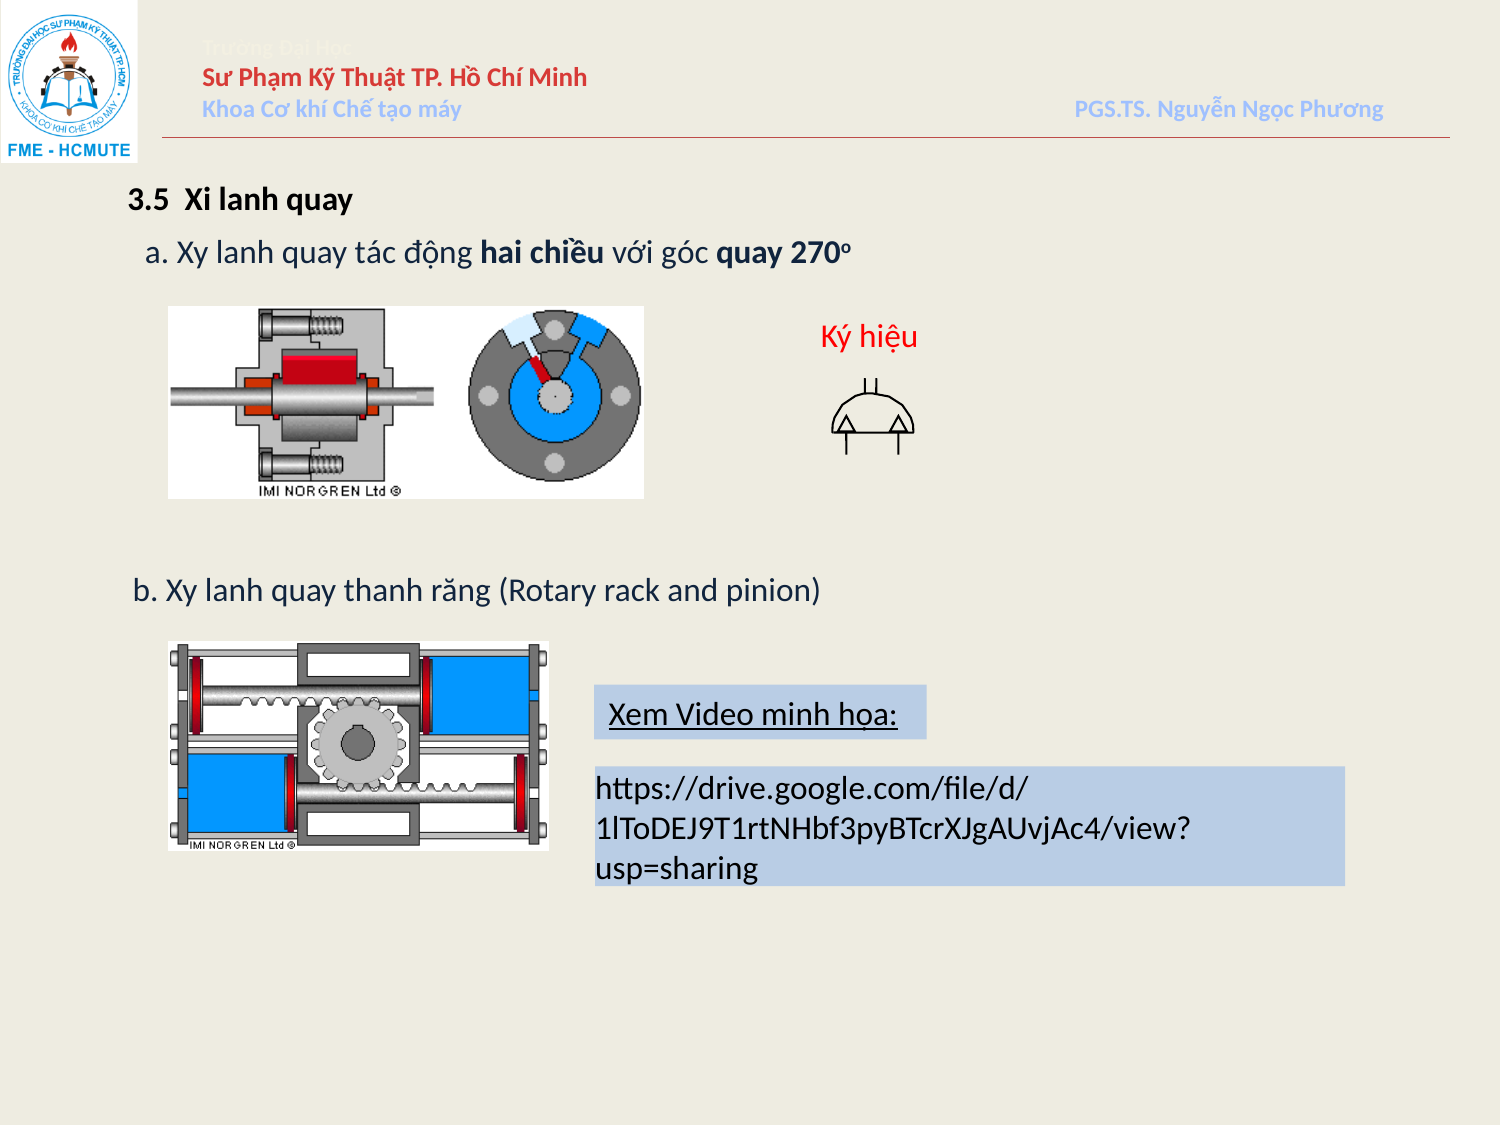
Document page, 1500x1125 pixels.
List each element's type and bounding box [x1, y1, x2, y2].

text_box [112, 169, 1369, 853]
picture [0, 0, 138, 163]
